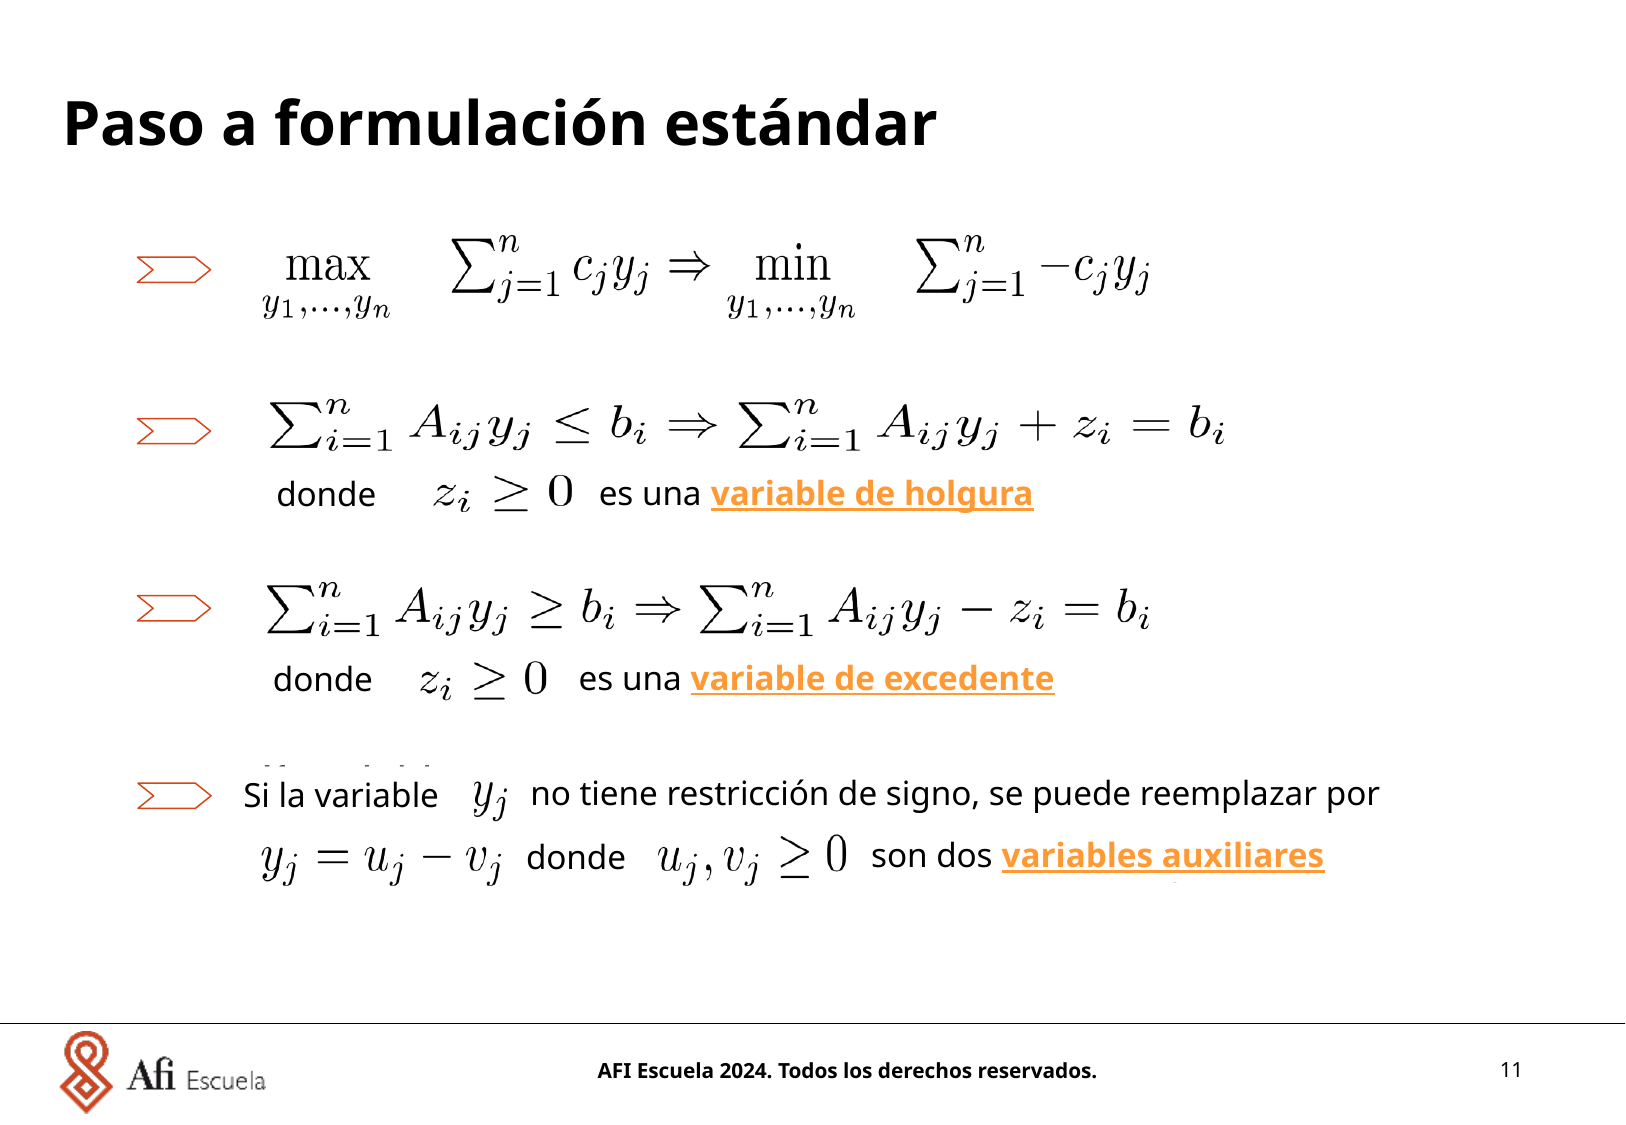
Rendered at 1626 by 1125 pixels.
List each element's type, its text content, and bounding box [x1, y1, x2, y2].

text_box [137, 418, 211, 444]
list Paso a formulación estándar [47, 76, 1415, 172]
slide_number 11 [1367, 1049, 1539, 1092]
text_box [137, 783, 212, 809]
text_box [137, 257, 211, 283]
text_box [262, 235, 1149, 319]
picture [59, 1031, 266, 1114]
text_box [137, 595, 211, 621]
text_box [228, 765, 1543, 886]
footer AFI Escuela 2024. Todos los derechos reservados. [507, 1043, 1188, 1098]
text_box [261, 399, 1224, 522]
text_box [257, 582, 1215, 707]
